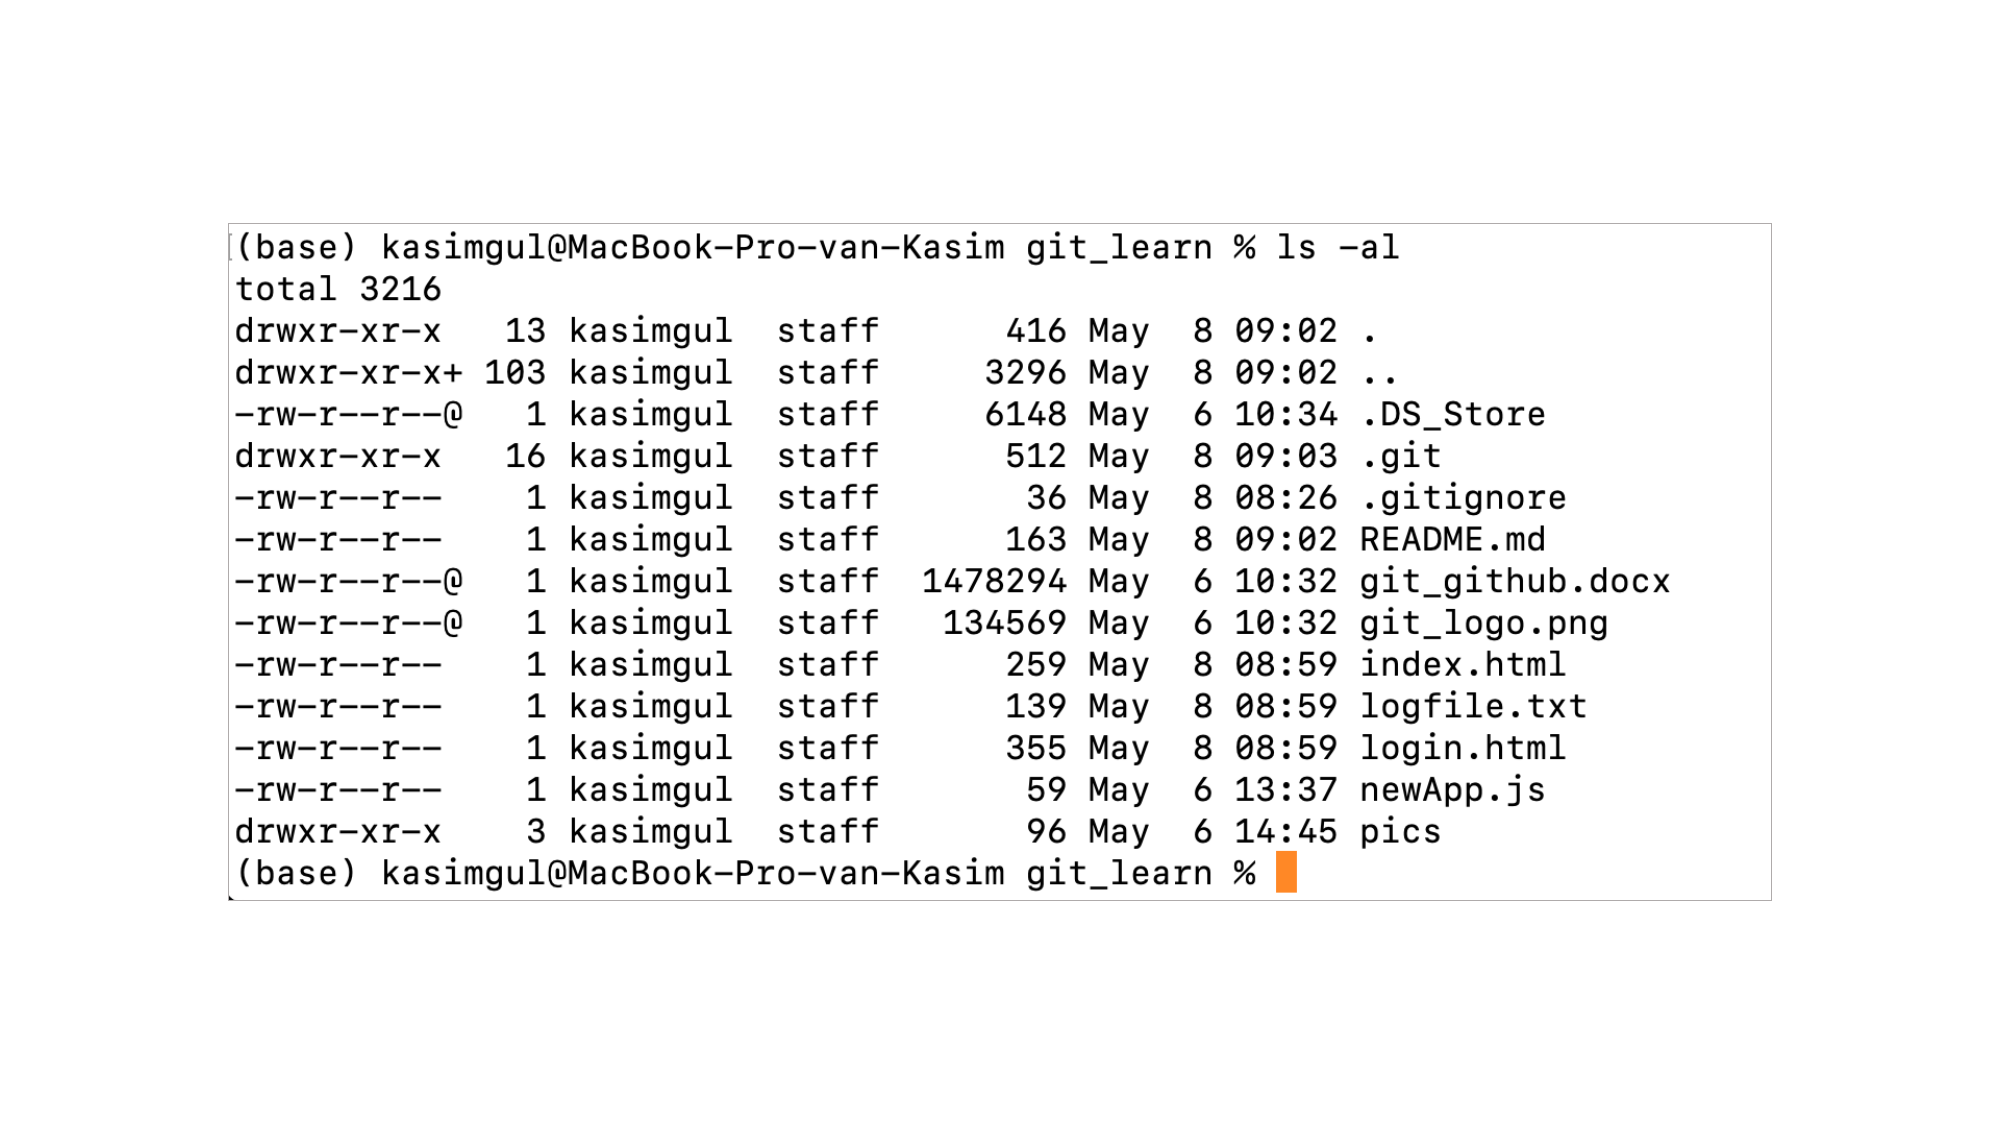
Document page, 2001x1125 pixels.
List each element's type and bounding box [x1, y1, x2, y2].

picture [228, 223, 1772, 901]
